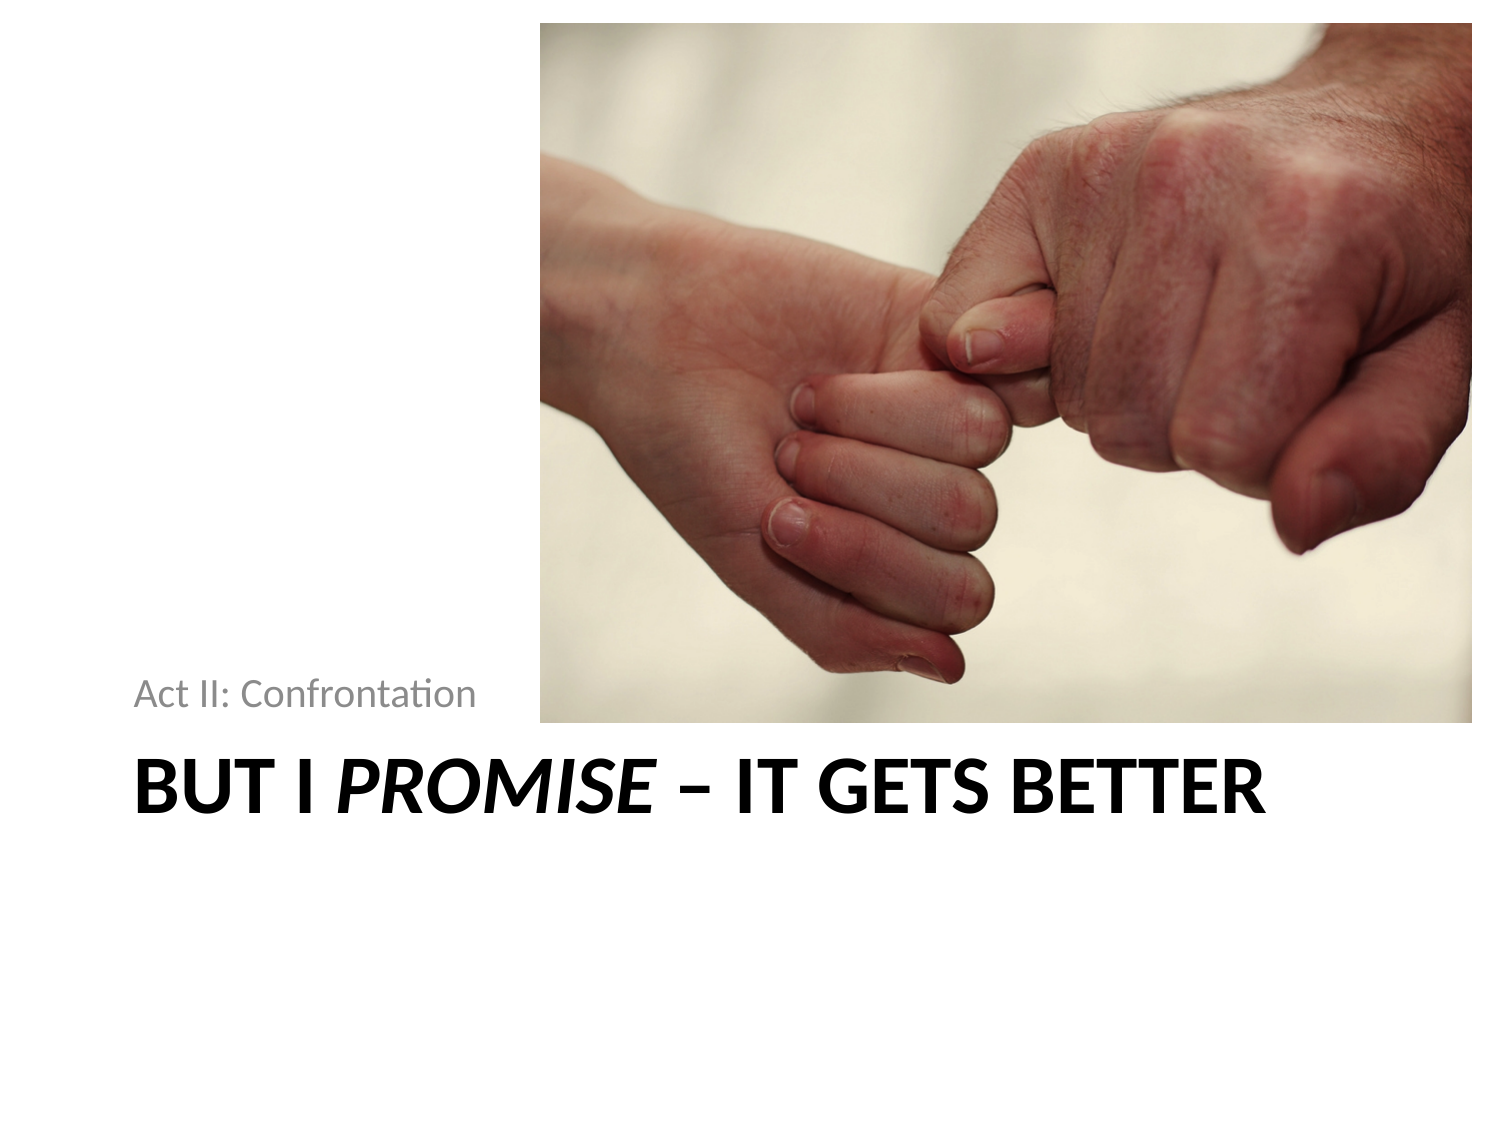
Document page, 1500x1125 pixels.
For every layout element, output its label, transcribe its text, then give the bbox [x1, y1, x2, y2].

picture [539, 23, 1472, 724]
title But I Promise – It Gets Better [118, 723, 1394, 947]
list Act II: Confrontation [118, 476, 534, 723]
